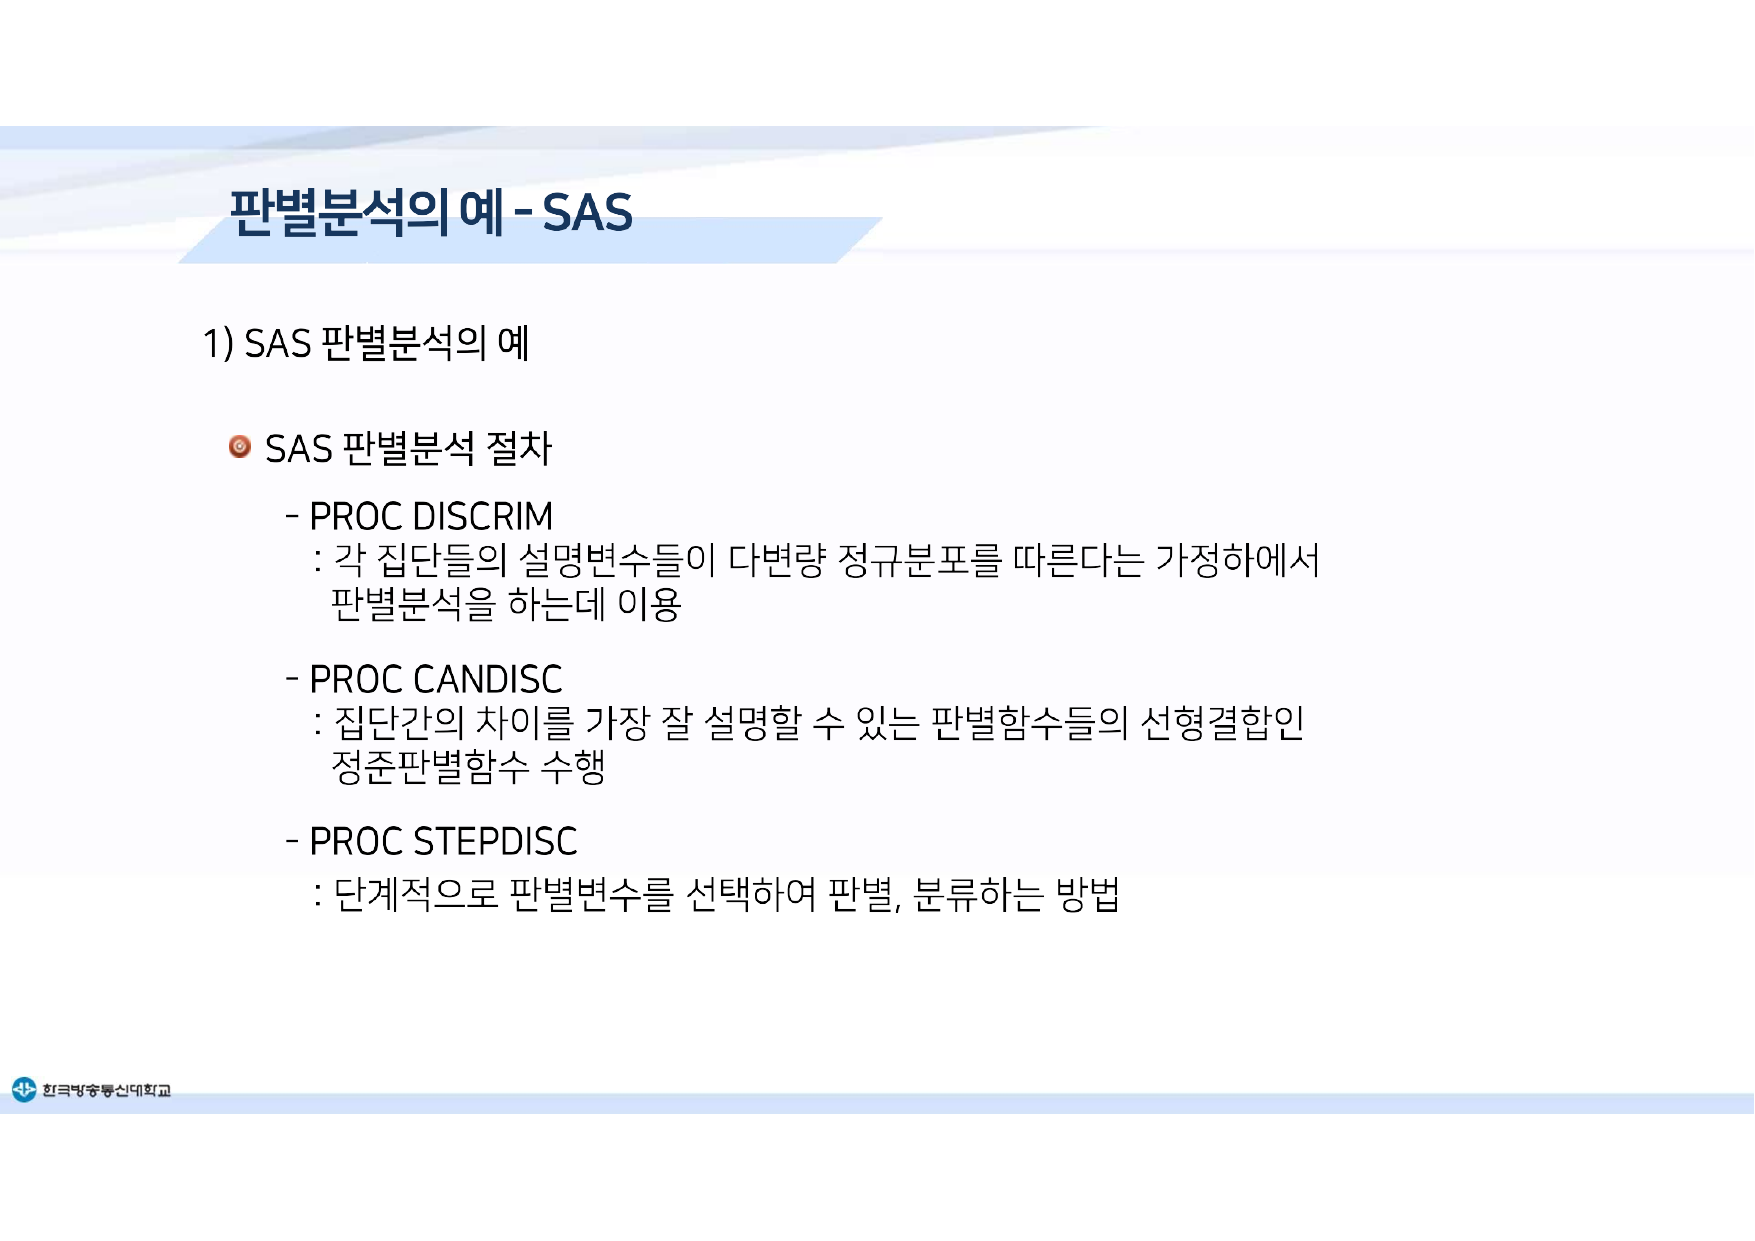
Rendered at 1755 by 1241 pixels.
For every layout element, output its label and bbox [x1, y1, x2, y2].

picture [0, 126, 1754, 1114]
text_box [286, 839, 298, 843]
text_box [176, 187, 884, 264]
